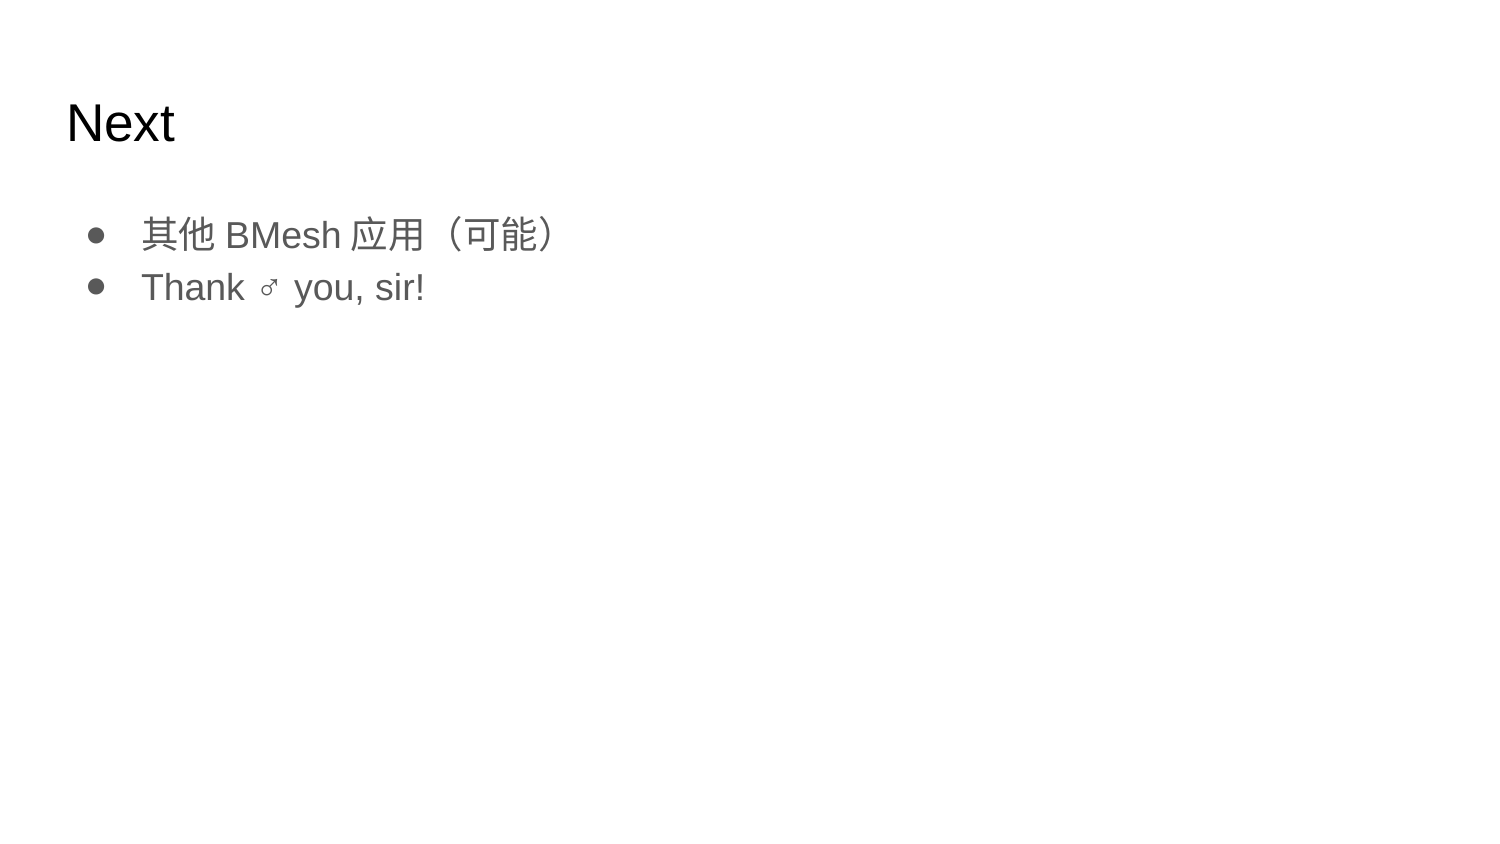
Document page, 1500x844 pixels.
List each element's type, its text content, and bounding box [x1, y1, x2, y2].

list 其他BMesh应用（可能） Thank ♂ you, sir! [51, 189, 1449, 750]
title Next [51, 72, 1449, 167]
